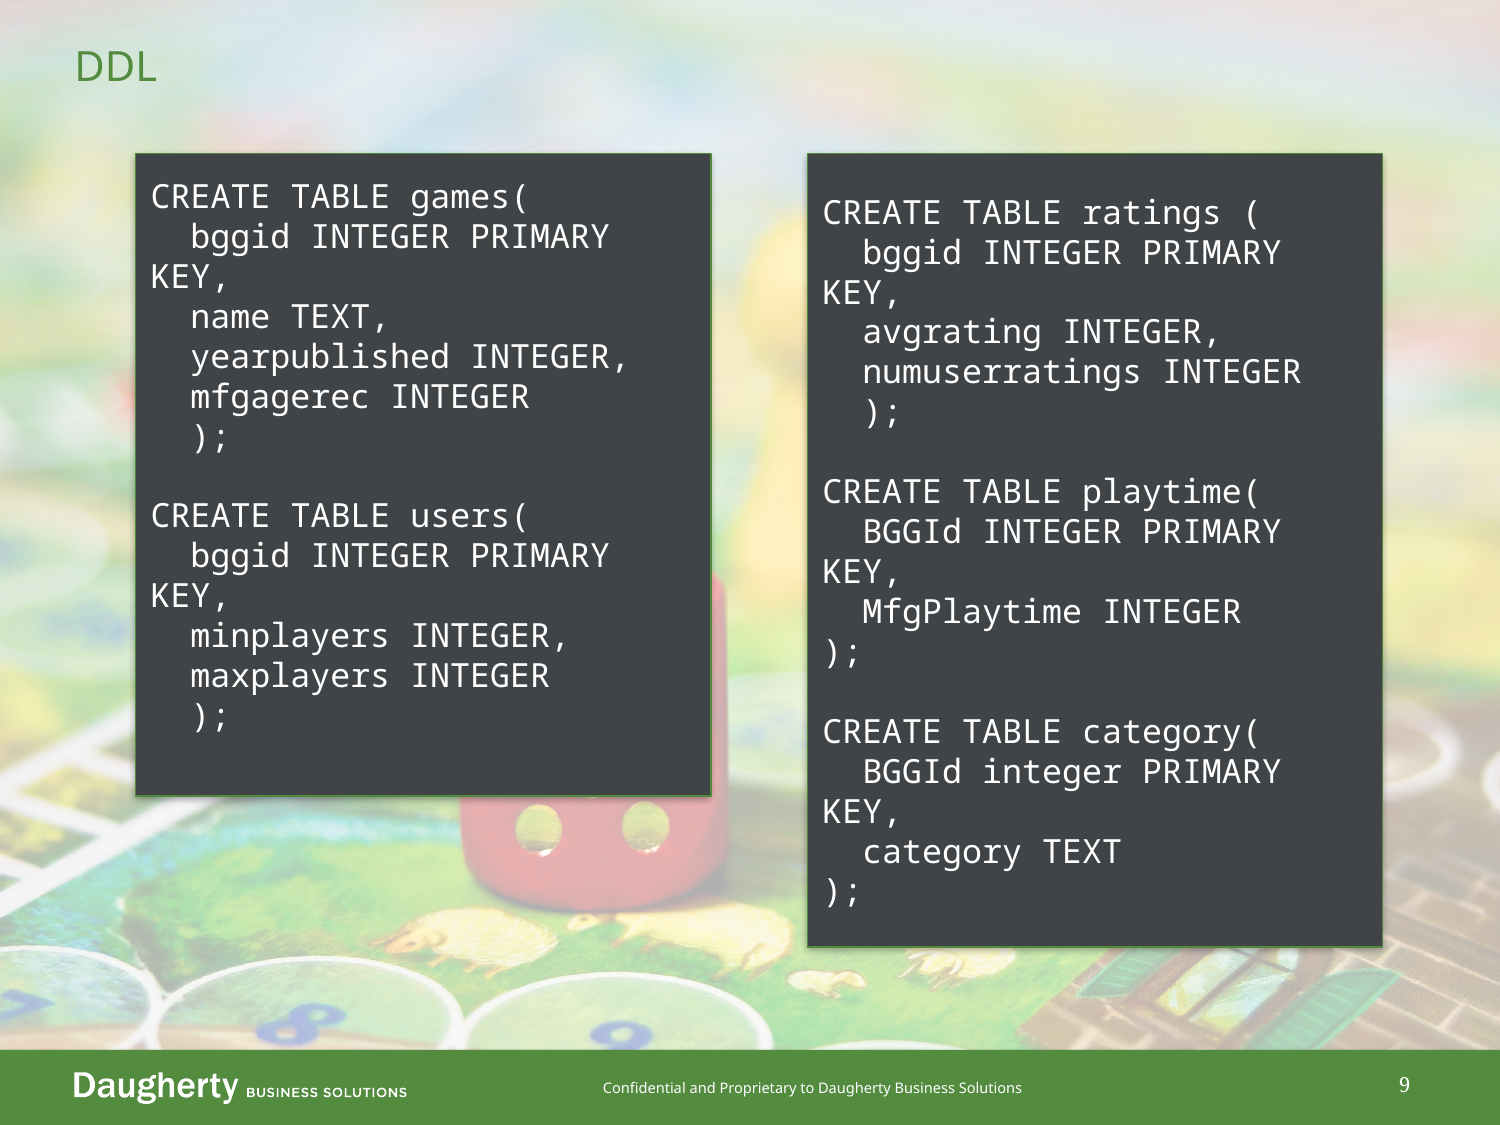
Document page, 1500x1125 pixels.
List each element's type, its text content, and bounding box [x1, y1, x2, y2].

slide_number 9 [1338, 1056, 1425, 1116]
title DDL [74, 0, 1425, 131]
text_box CREATE TABLE ratings ( bggid INTEGER PRIMARY KEY, avgrating INTEGER, numuserratings INTEGER ); CREATE TABLE playtime( BGGId INTEGER PRIMARY KEY, MfgPlaytime INTEGER ); CREATE TABLE category( BGGId integer PRIMARY KEY, category TEXT ); [807, 153, 1383, 948]
text_box CREATE TABLE games( bggid INTEGER PRIMARY KEY, name TEXT, yearpublished INTEGER, mfgagerec INTEGER ); CREATE TABLE users( bggid INTEGER PRIMARY KEY, minplayers INTEGER, maxplayers INTEGER ); [135, 153, 712, 797]
